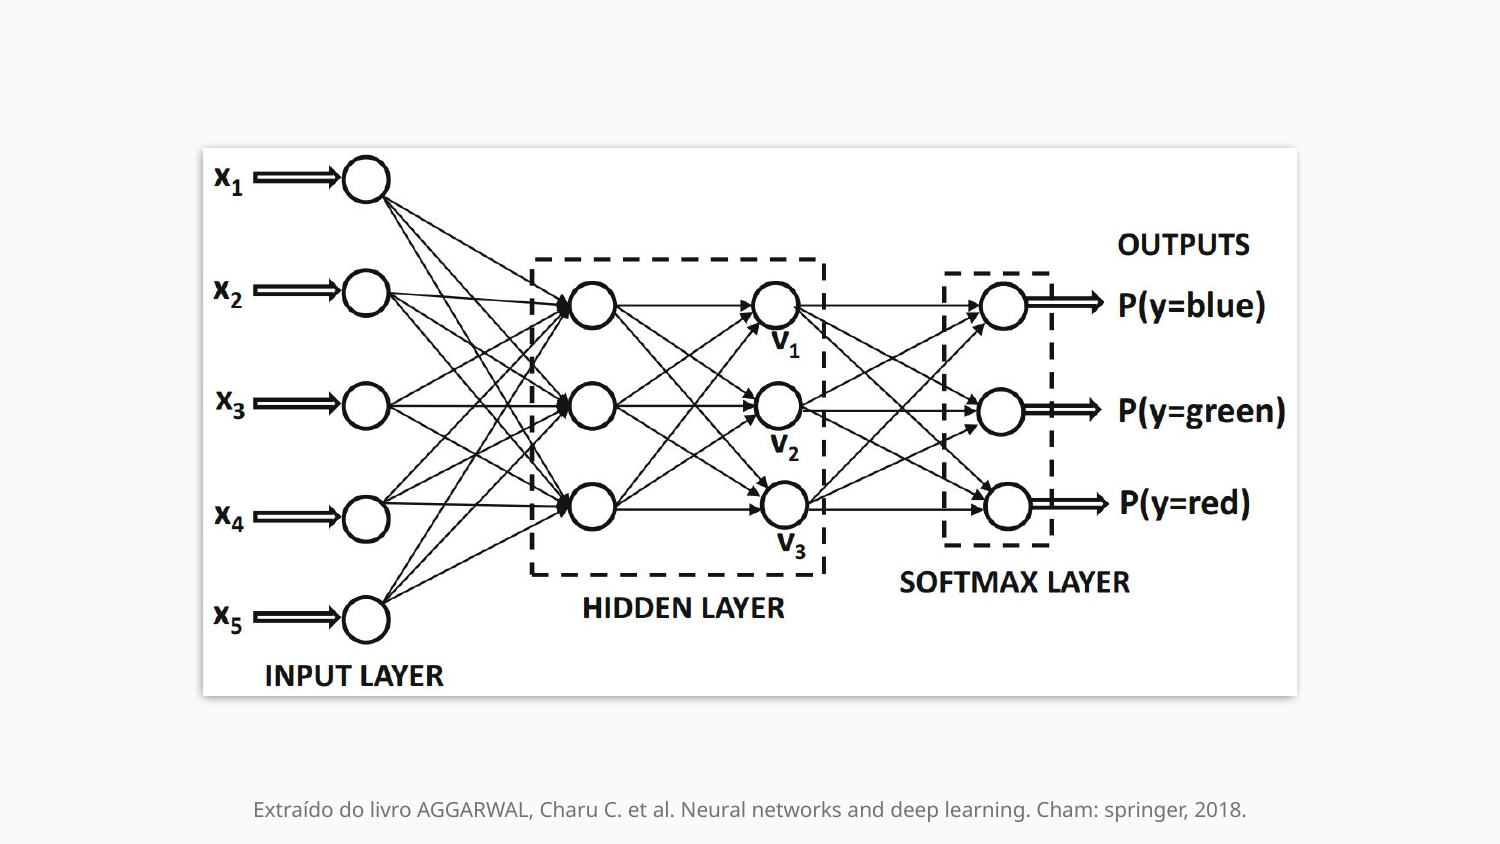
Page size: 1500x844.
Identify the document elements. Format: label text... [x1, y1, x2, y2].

text_box Extraído do livro AGGARWAL, Charu C. et al. Neural networks and deep learning. Cham: springer, 2018. [0, 781, 1500, 837]
picture [203, 148, 1297, 696]
